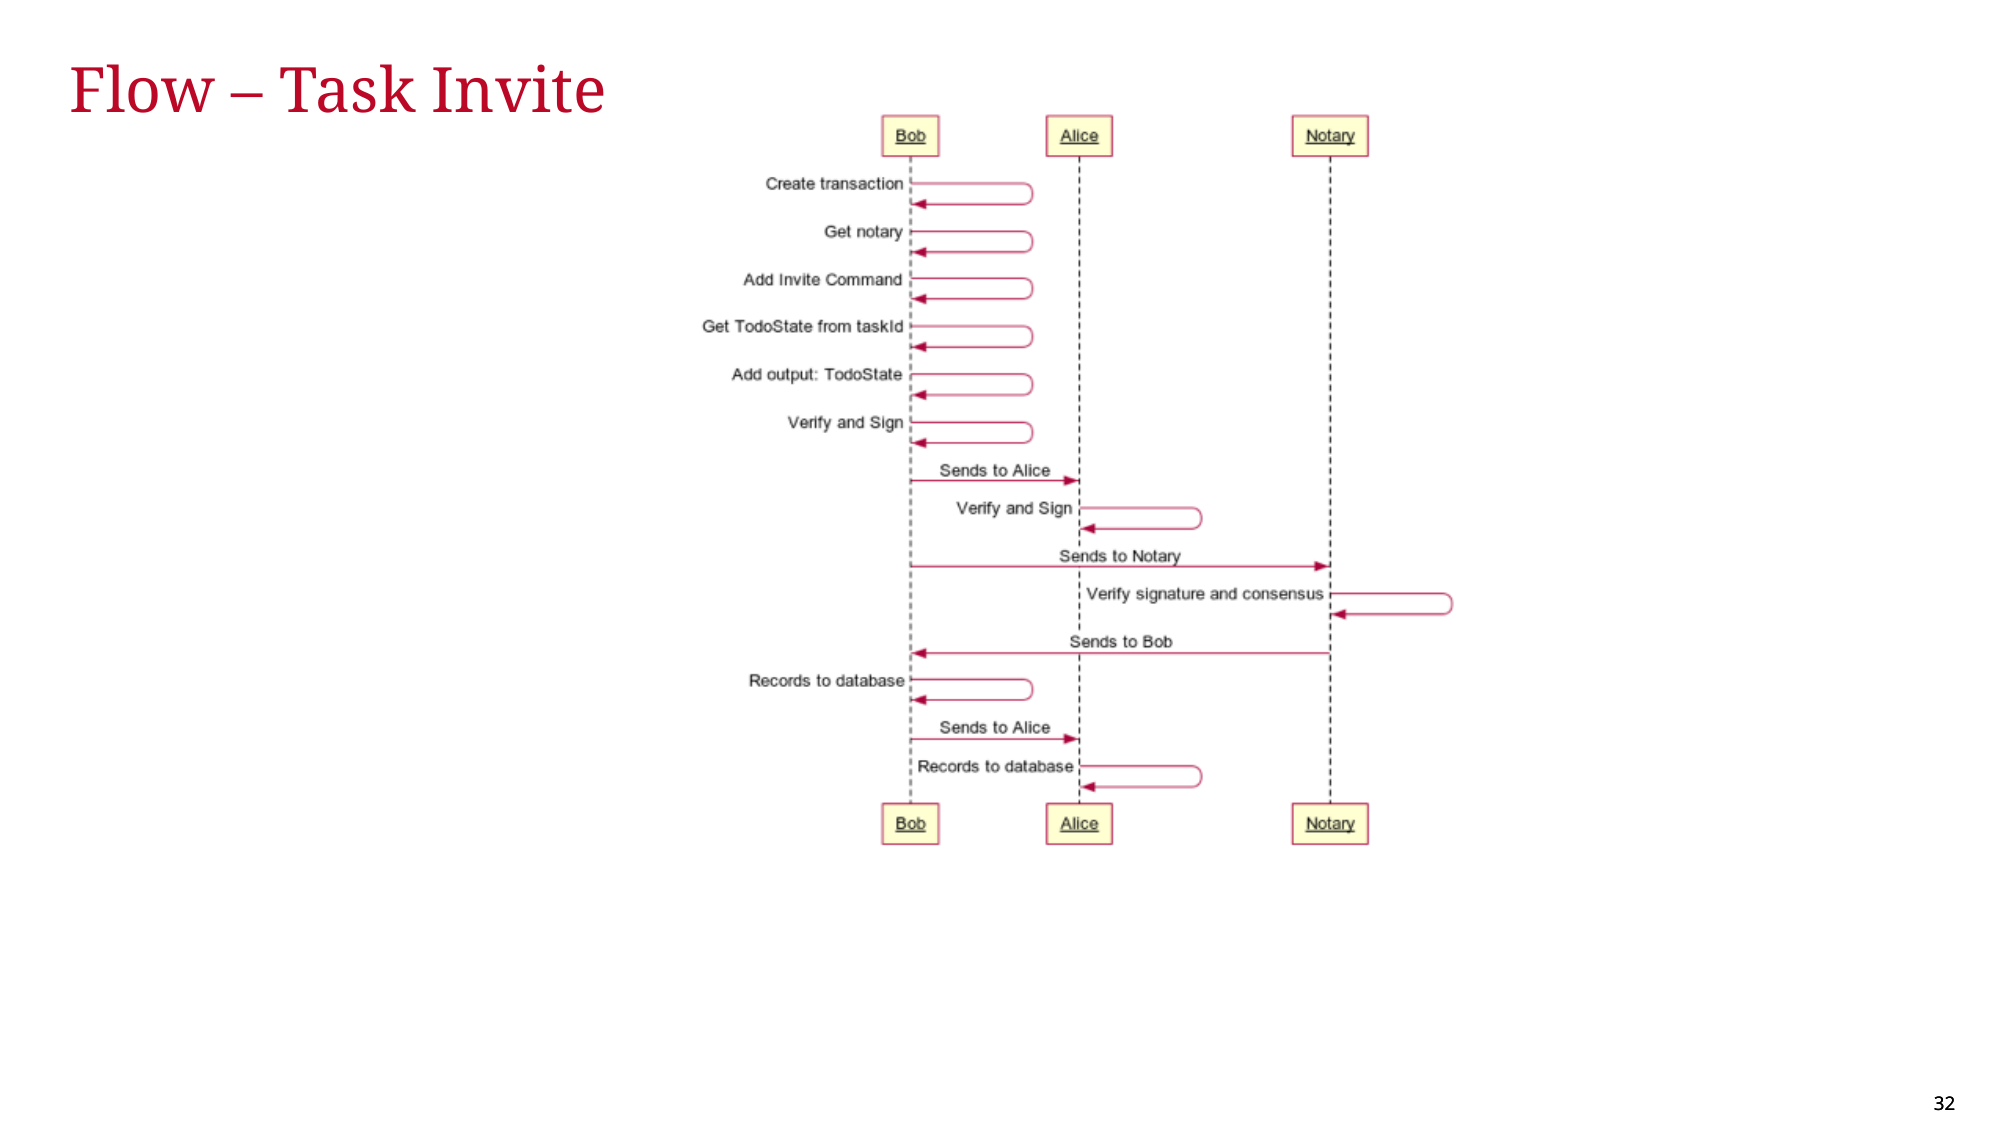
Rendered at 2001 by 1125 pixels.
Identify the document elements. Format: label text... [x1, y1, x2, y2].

title Flow – Task Invite [69, 45, 874, 132]
picture [688, 95, 1466, 876]
